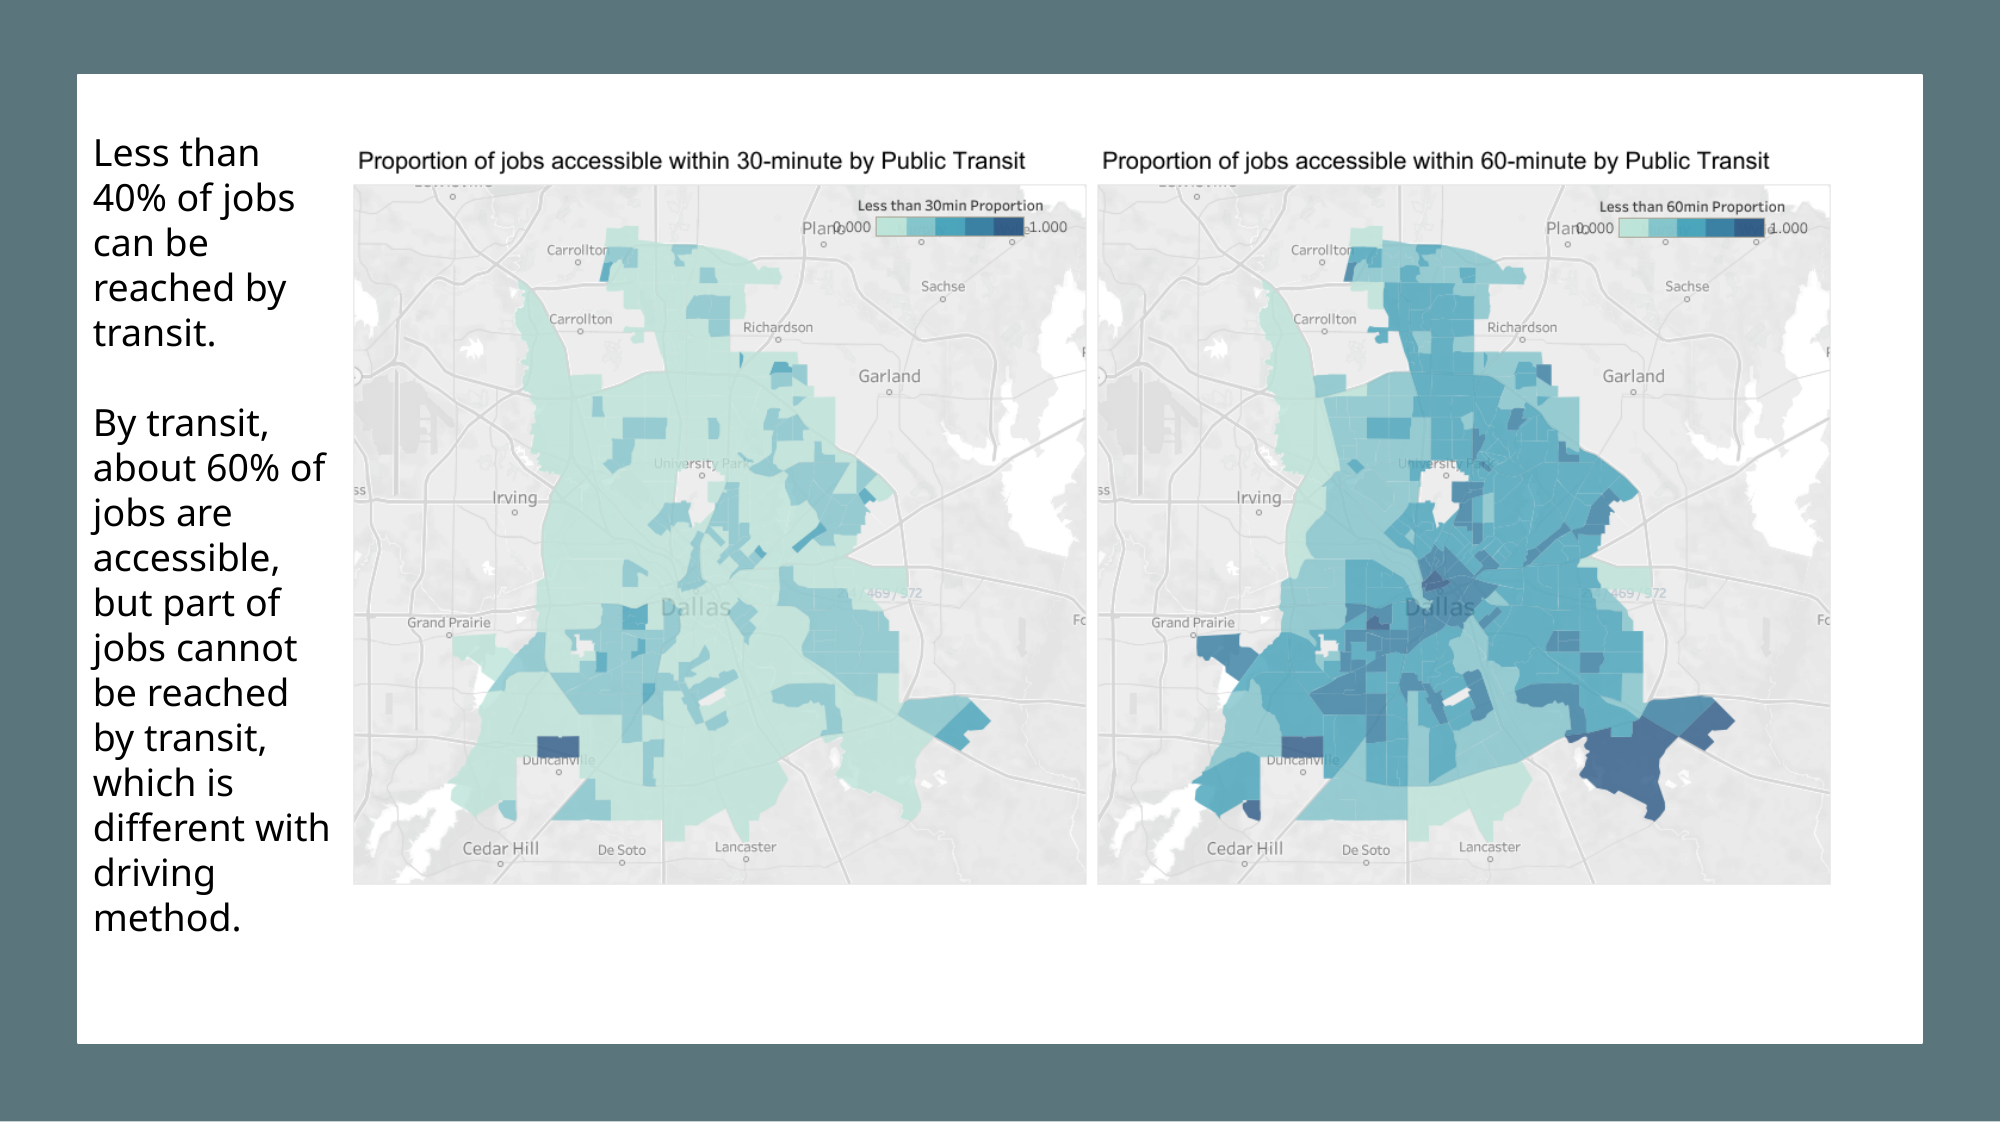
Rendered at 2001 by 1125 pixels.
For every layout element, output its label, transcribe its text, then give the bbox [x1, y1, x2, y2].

text_box [0, 0, 2000, 1122]
text_box [77, 74, 1923, 1044]
text_box Less than 40% of jobs can be reached by transit. By transit, about 60% of jobs are accessible, but part of jobs cannot be reached by transit, which is different with driving method. [78, 121, 352, 947]
picture [338, 126, 1844, 898]
